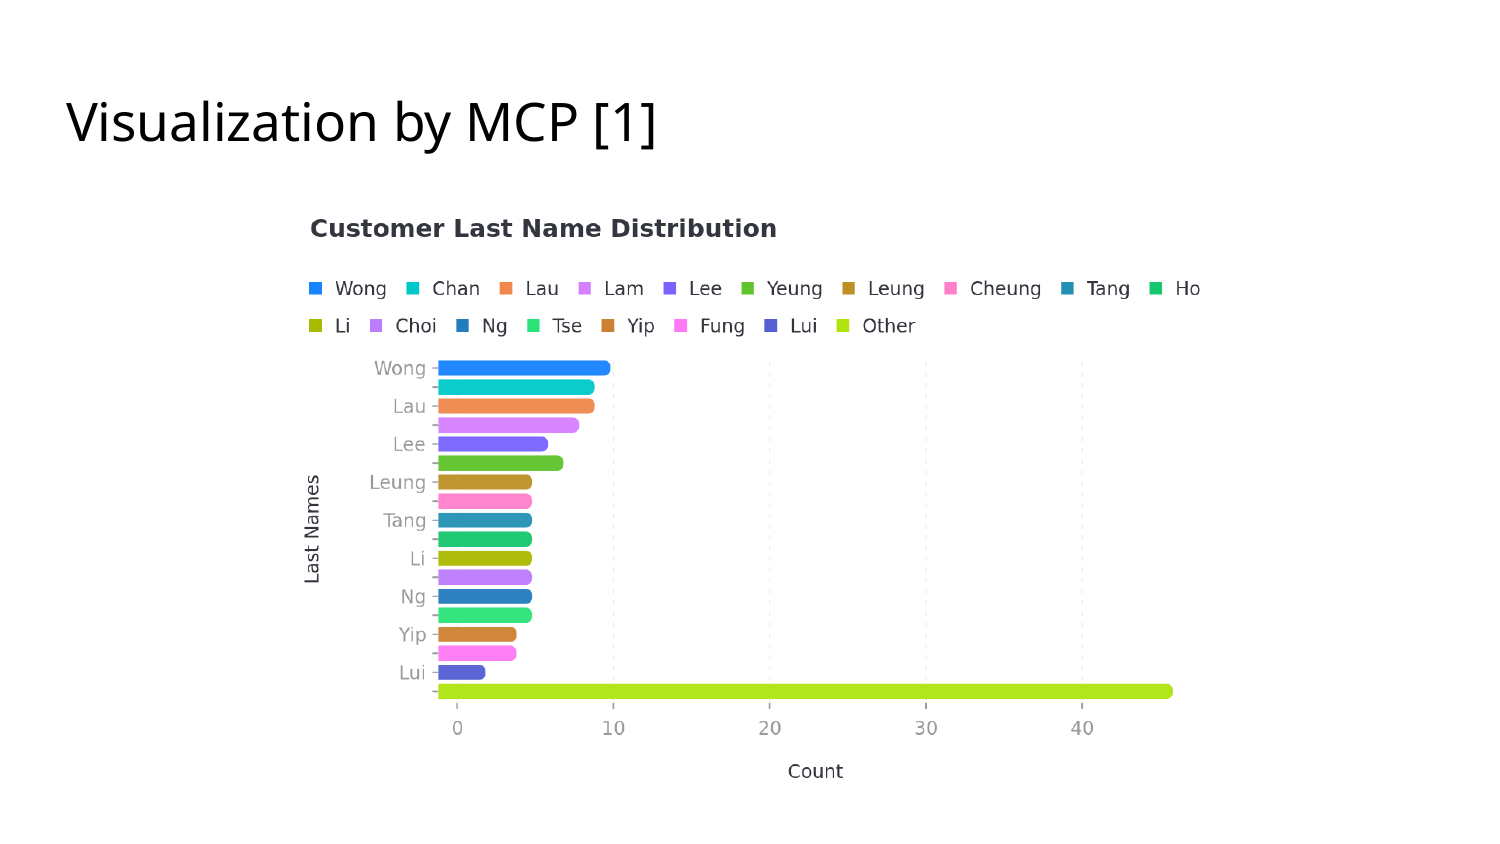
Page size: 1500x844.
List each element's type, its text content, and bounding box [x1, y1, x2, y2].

title Visualization by MCP [1] [51, 72, 1449, 167]
picture [284, 187, 1216, 808]
